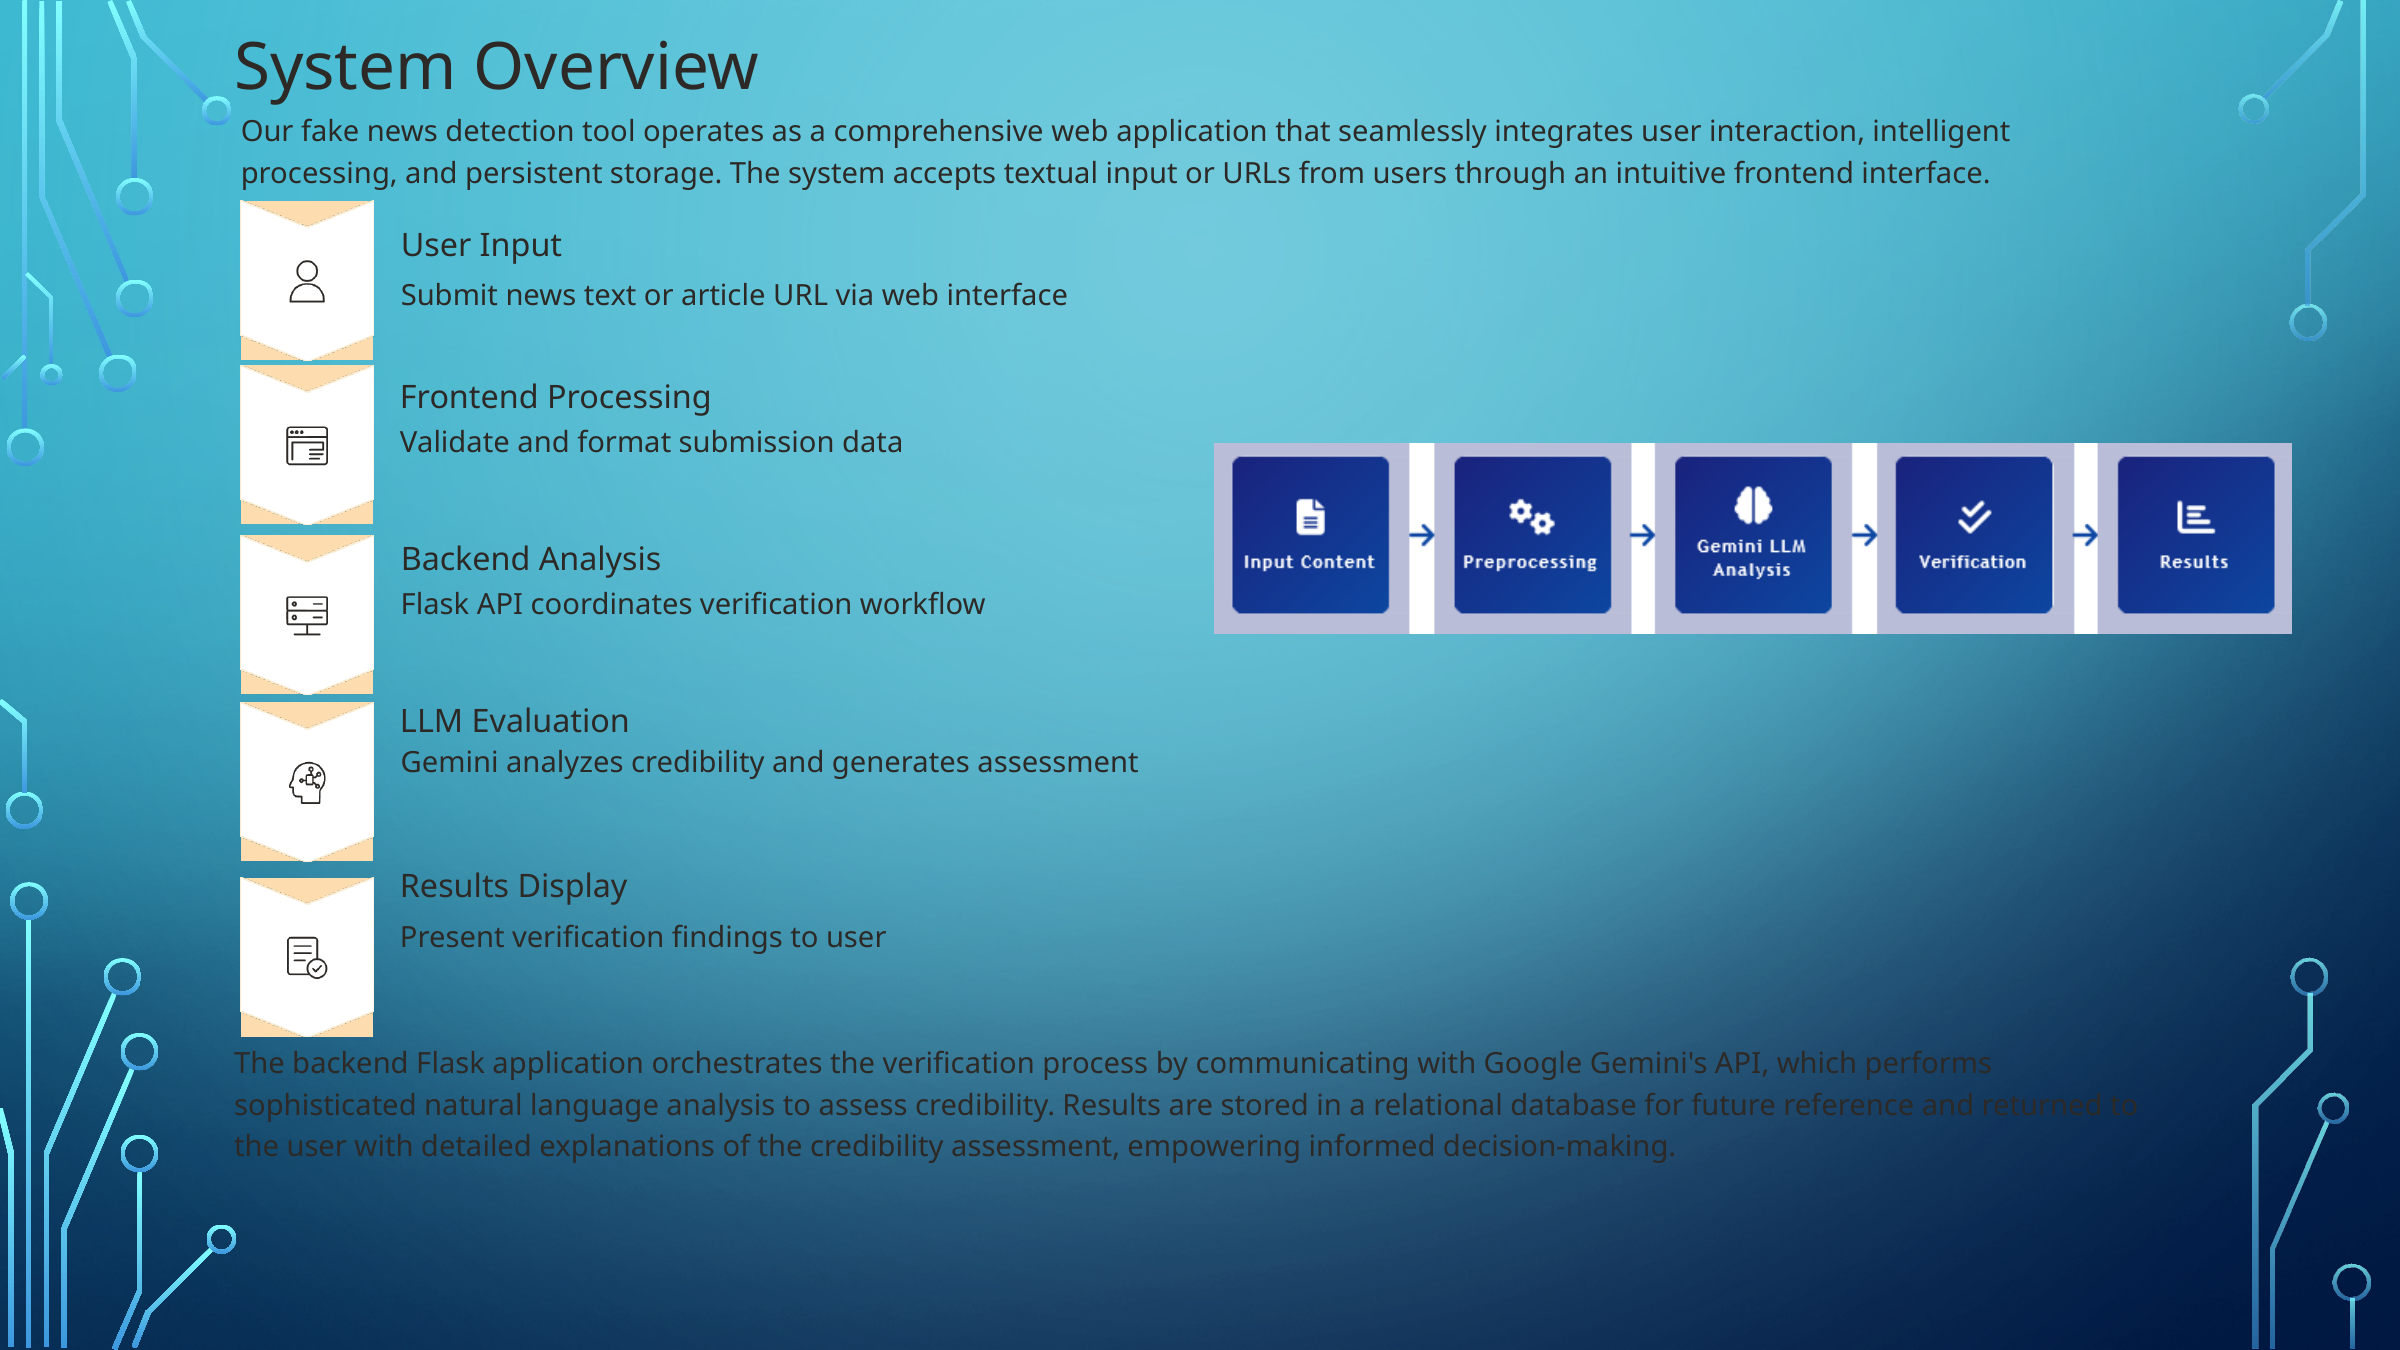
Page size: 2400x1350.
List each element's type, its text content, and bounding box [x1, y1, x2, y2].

picture [240, 702, 374, 862]
picture [240, 877, 374, 1037]
text_box LLM Evaluation [400, 698, 732, 736]
text_box Validate and format submission data [400, 416, 1013, 510]
text_box The backend Flask application orchestrates the verification process by communicating with Google Gemini's API, which performs sophisticated natural language analysis to assess credibility. Results are stored in a relational database for future reference and returned to the user with detailed explanations of the credibility assessment, empowering informed decision-making. [234, 1037, 2153, 1244]
picture [1214, 442, 2292, 634]
picture [240, 200, 374, 361]
text_box Present verification findings to user [399, 911, 898, 1017]
text_box Results Display [400, 863, 732, 907]
text_box Frontend Processing [400, 374, 733, 416]
text_box Gemini analyzes credibility and generates assessment [400, 736, 1092, 843]
picture [240, 364, 374, 525]
text_box Our fake news detection tool operates as a comprehensive web application that seamlessly integrates user interaction, intelligent processing, and persistent storage. The system accepts textual input or URLs from users through an intuitive frontend interface. [240, 106, 2160, 191]
text_box User Input [400, 222, 733, 264]
text_box Backend Analysis [400, 535, 733, 578]
text_box Flask API coordinates verification workflow [400, 578, 981, 675]
picture [240, 534, 374, 695]
text_box Submit news text or article URL via web interface [400, 269, 2160, 313]
text_box System Overview [234, 20, 898, 104]
